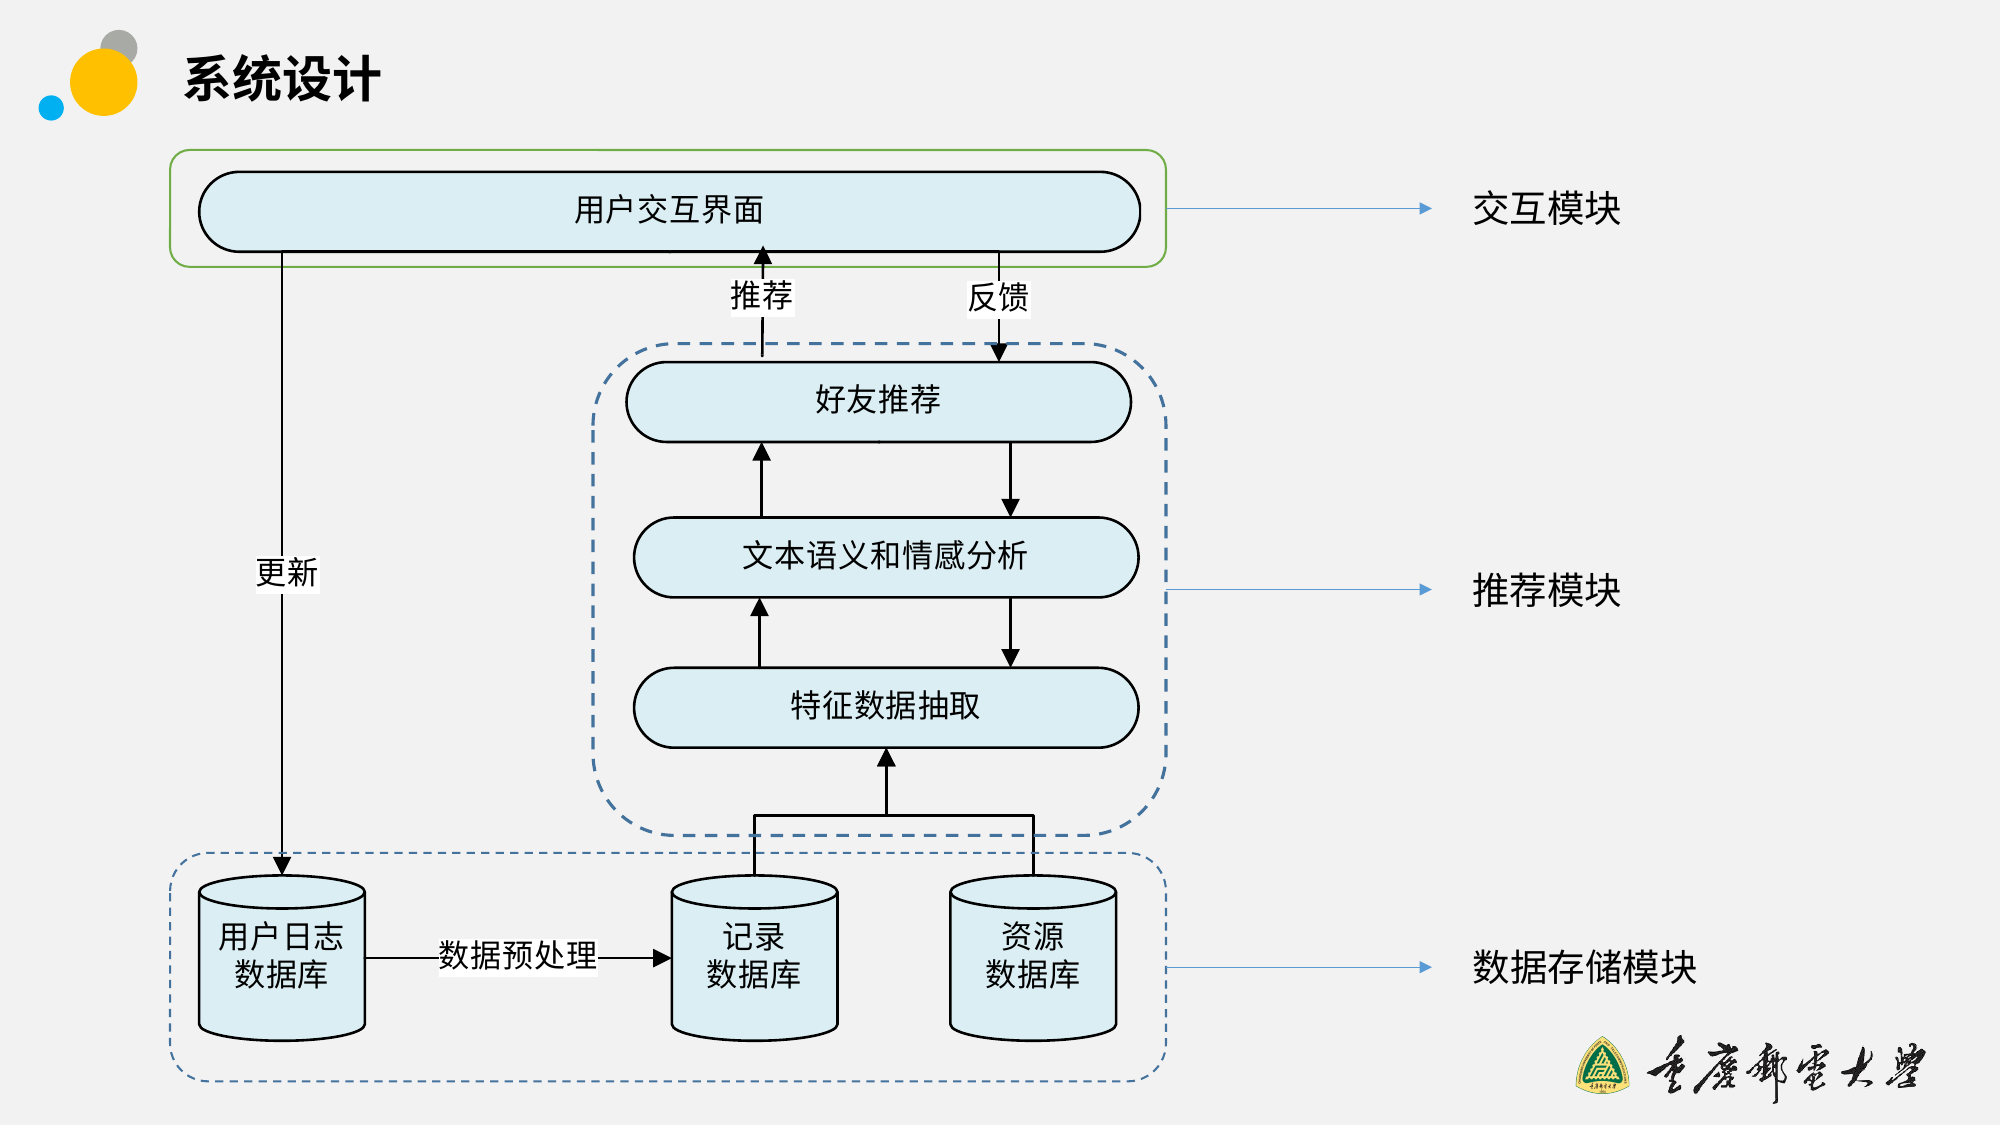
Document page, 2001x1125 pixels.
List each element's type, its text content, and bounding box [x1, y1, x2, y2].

text_box [168, 148, 1168, 268]
text_box 交互模块 [1457, 178, 1638, 238]
text_box 推荐模块 [1457, 559, 1638, 619]
text_box 数据存储模块 [1458, 936, 1713, 997]
text_box [1142, 366, 1168, 813]
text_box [194, 167, 1142, 1043]
title 系统设计 [167, 41, 775, 121]
picture [1637, 1030, 1938, 1107]
text_box [168, 854, 1168, 1083]
